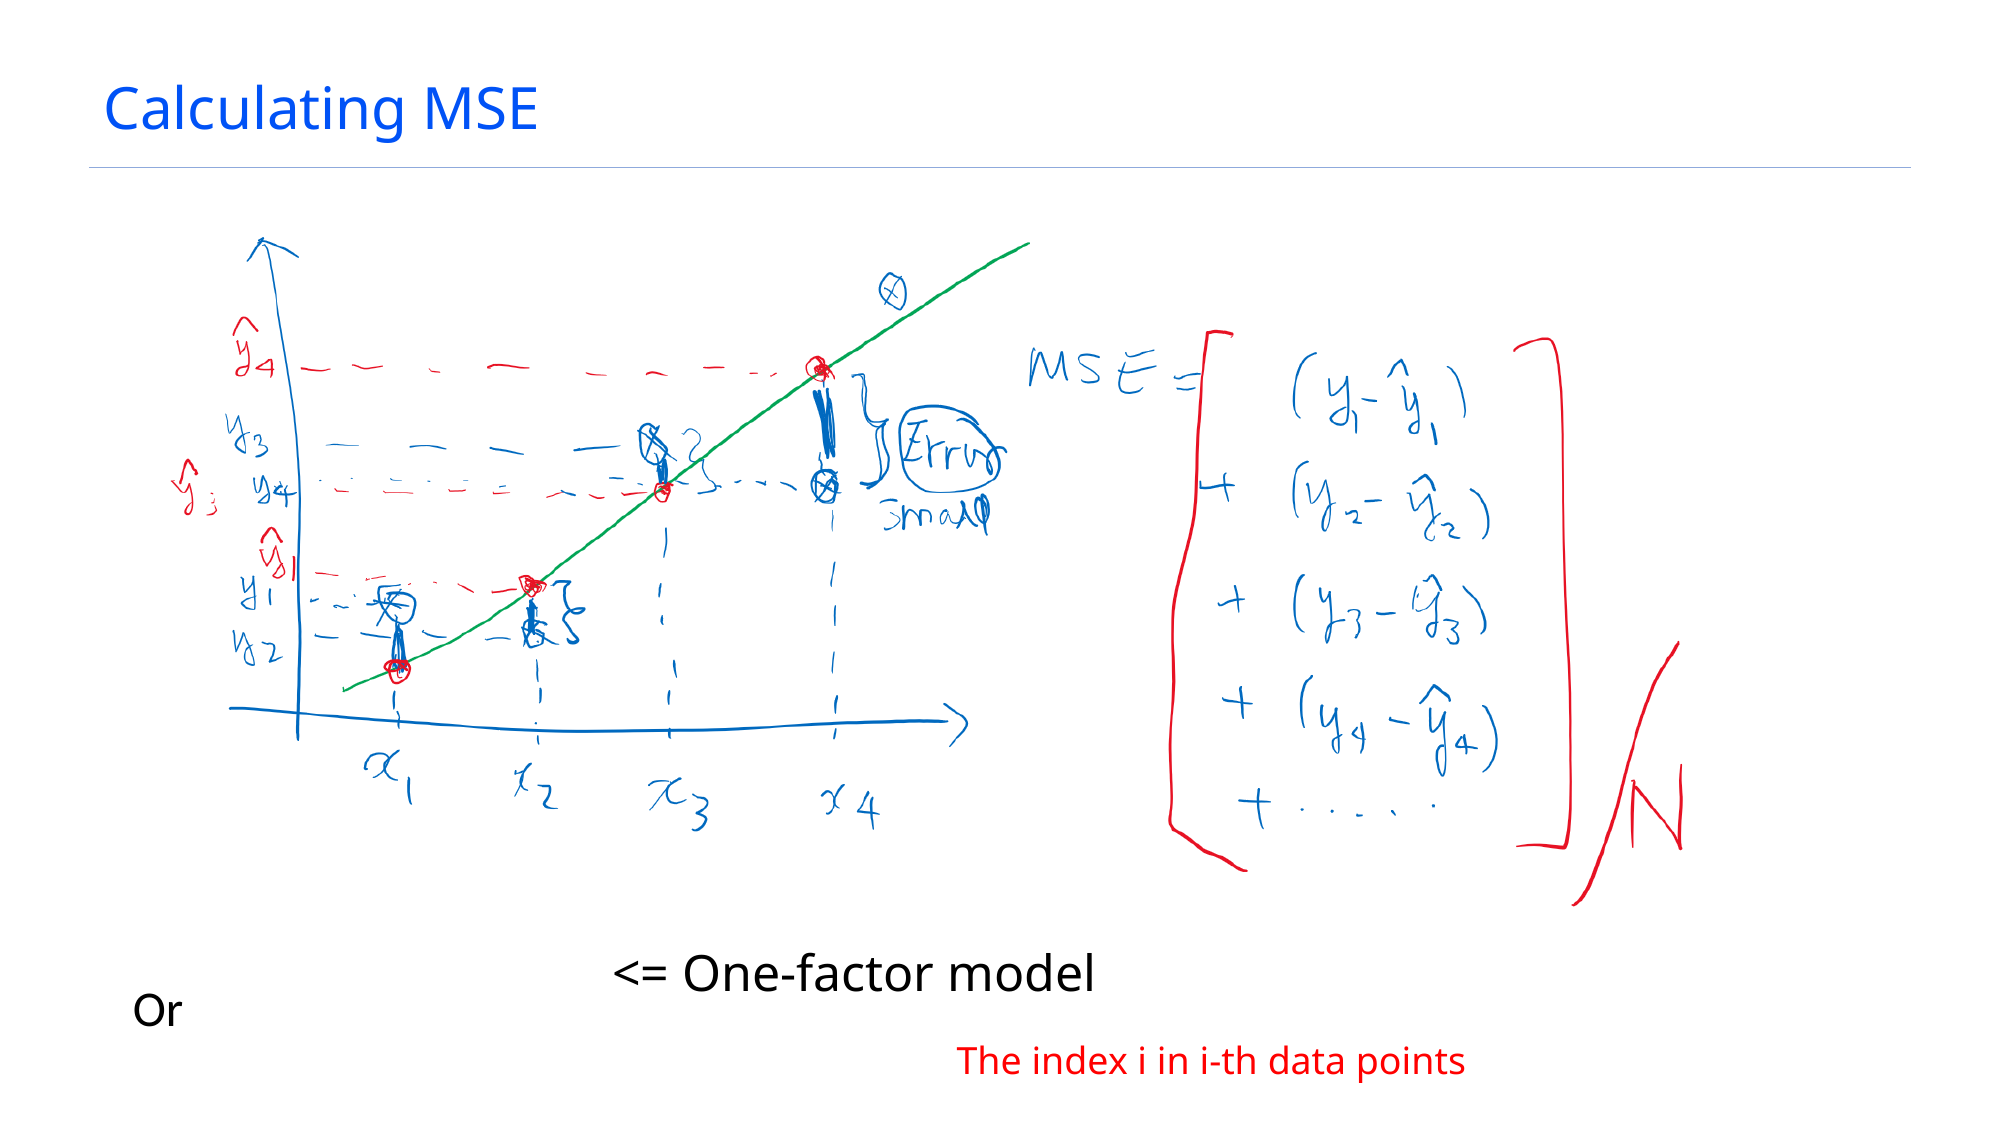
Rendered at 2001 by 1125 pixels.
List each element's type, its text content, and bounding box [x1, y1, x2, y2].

picture [153, 188, 1882, 937]
text_box <= One-factor model [597, 937, 1156, 1009]
title Calculating MSE [88, 45, 1882, 151]
